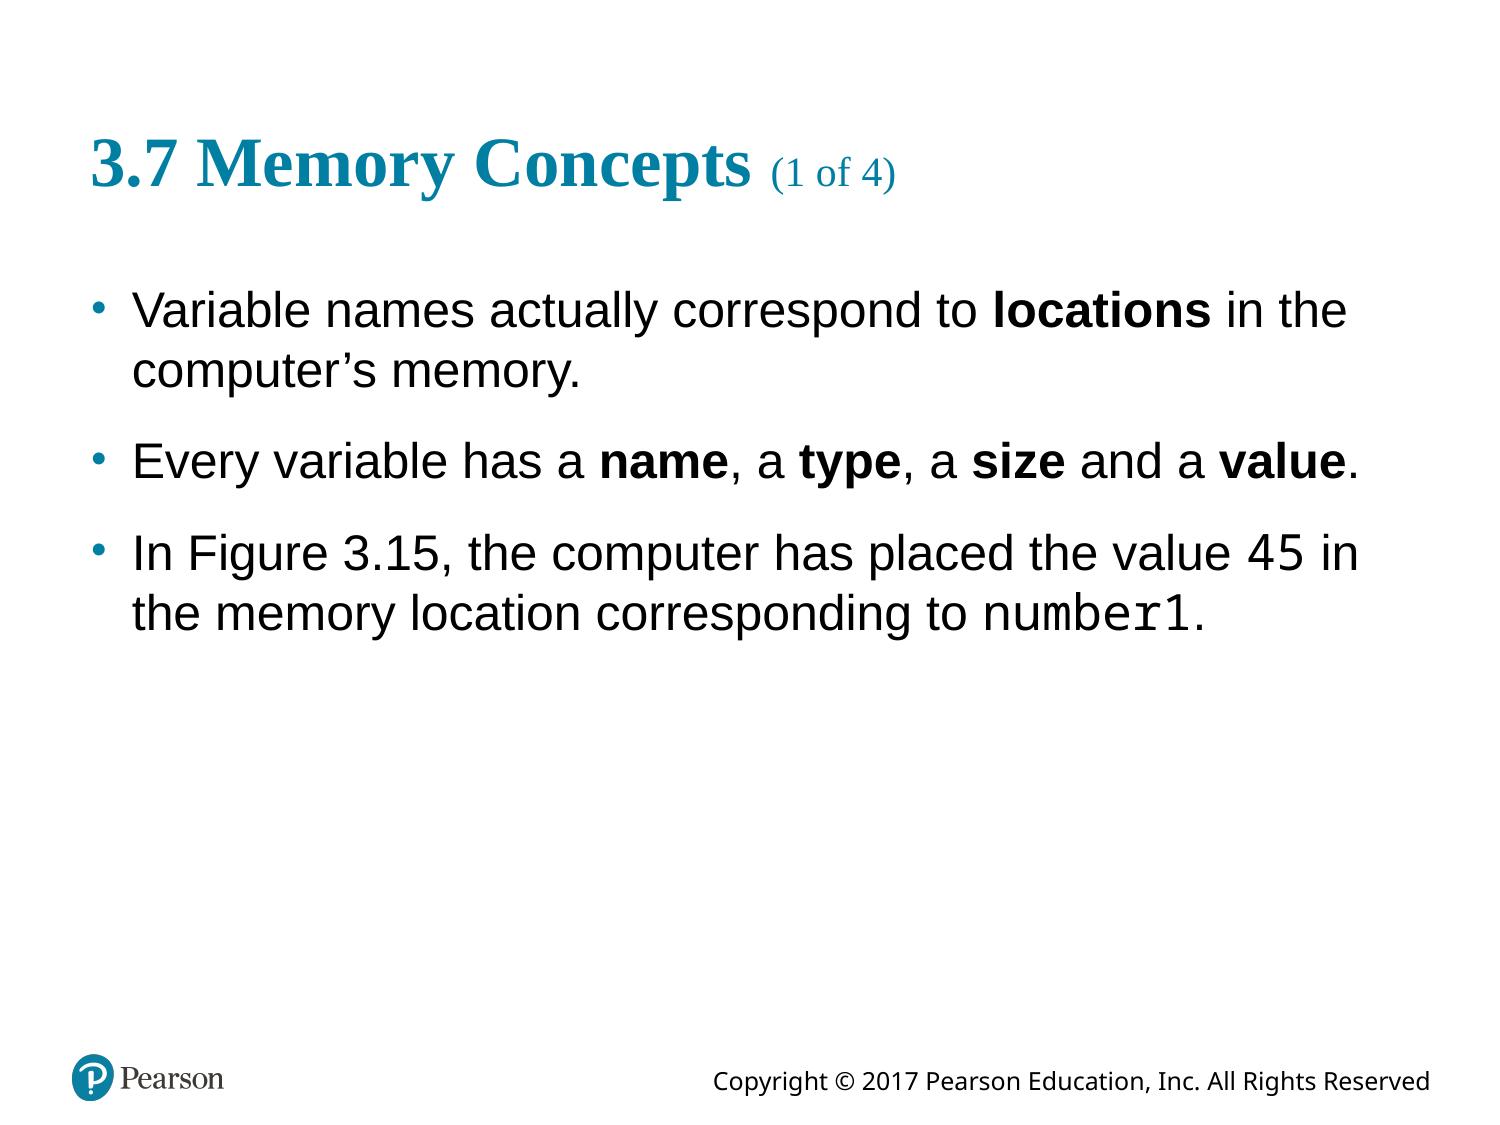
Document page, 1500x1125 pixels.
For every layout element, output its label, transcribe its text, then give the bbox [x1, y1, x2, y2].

picture [72, 1087, 83, 1101]
picture [98, 1054, 224, 1101]
picture [80, 1063, 106, 1088]
title 3.7 Memory Concepts (1 of 4) [75, 35, 1425, 216]
picture [72, 1054, 88, 1070]
list Variable names actually correspond to locations in the computer’s memory. Every variable has a name, a type, a size and a value. In Figure 3.15, the computer has placed the value 45 in the memory location corresponding to number1. [75, 262, 1425, 1005]
